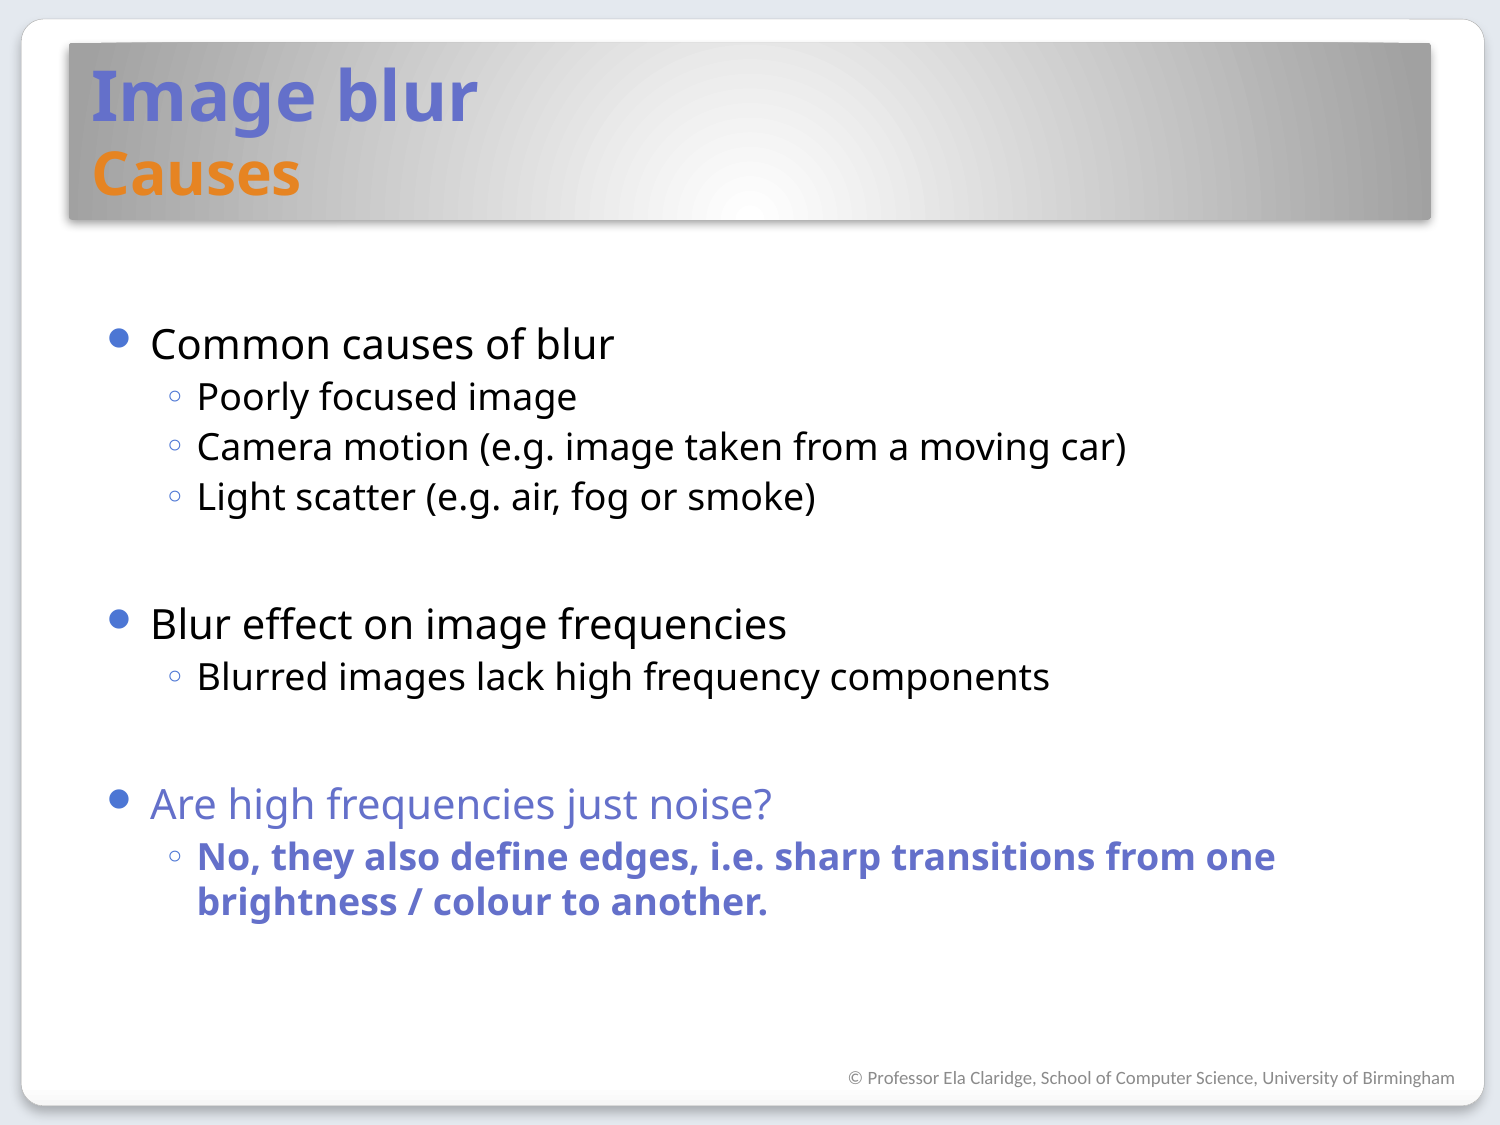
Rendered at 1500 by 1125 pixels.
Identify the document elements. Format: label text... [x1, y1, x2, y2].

title Image blur Causes [76, 42, 1420, 216]
list Common causes of blur Poorly focused image Camera motion (e.g. image taken from a moving car) Light scatter (e.g. air, fog or smoke) Blur effect on image frequencies Blurred images lack high frequency components Are high frequencies just noise? No, they also define edges, i.e. sharp transitions from one brightness / colour to another. [76, 302, 1420, 1047]
footer © Professor Ela Claridge, School of Computer Science, University of Birmingham [832, 1069, 1479, 1125]
